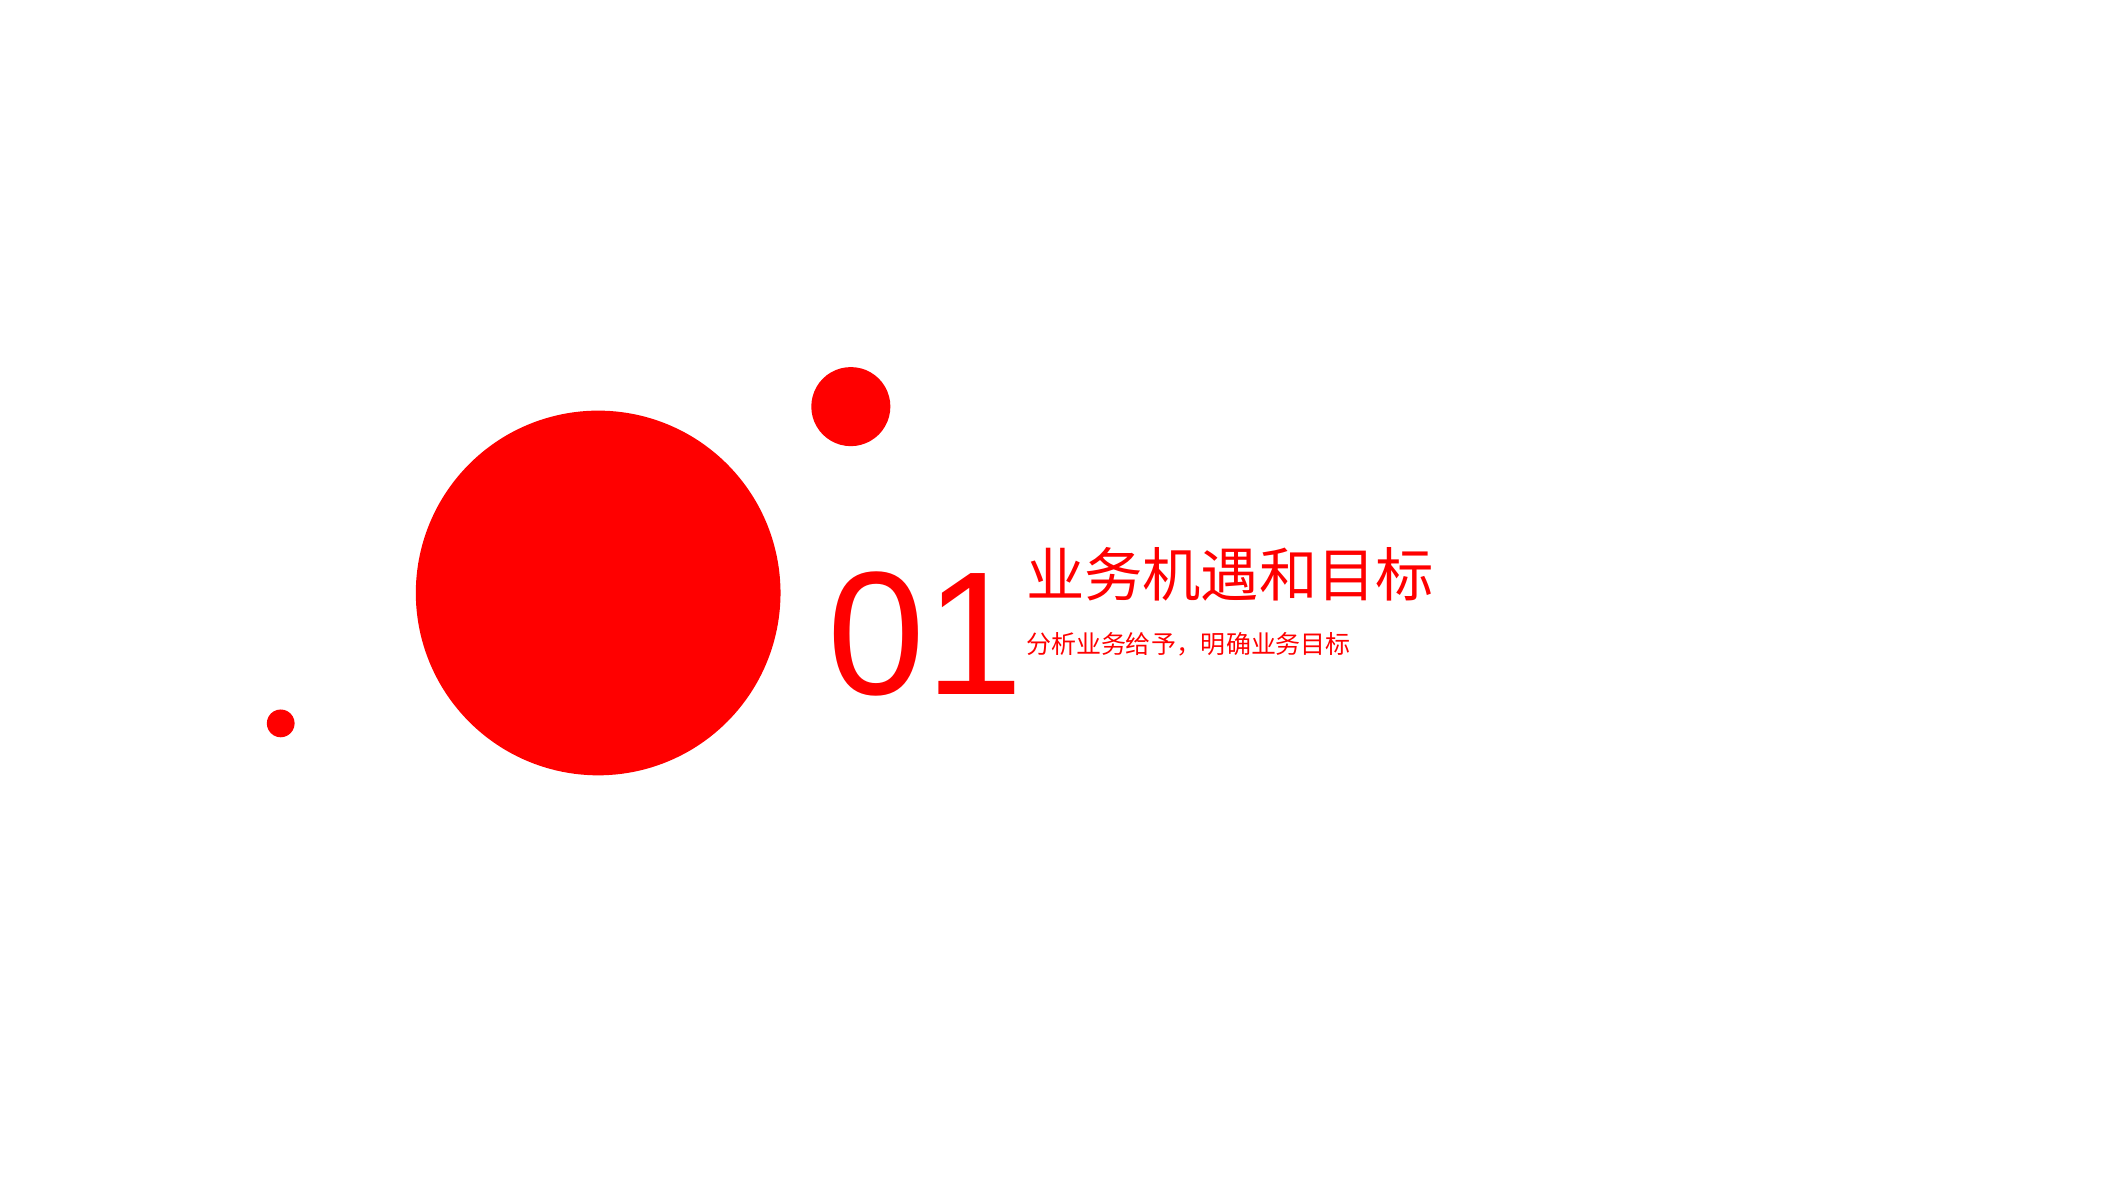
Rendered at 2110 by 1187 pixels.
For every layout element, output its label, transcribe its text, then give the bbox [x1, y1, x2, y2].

text_box [266, 709, 295, 738]
text_box [811, 367, 891, 447]
text_box [415, 410, 780, 776]
text_box 业务机遇和目标 [1026, 537, 1495, 609]
text_box 分析业务给予，明确业务目标 [1026, 628, 1679, 659]
text_box 01 [780, 511, 1070, 737]
